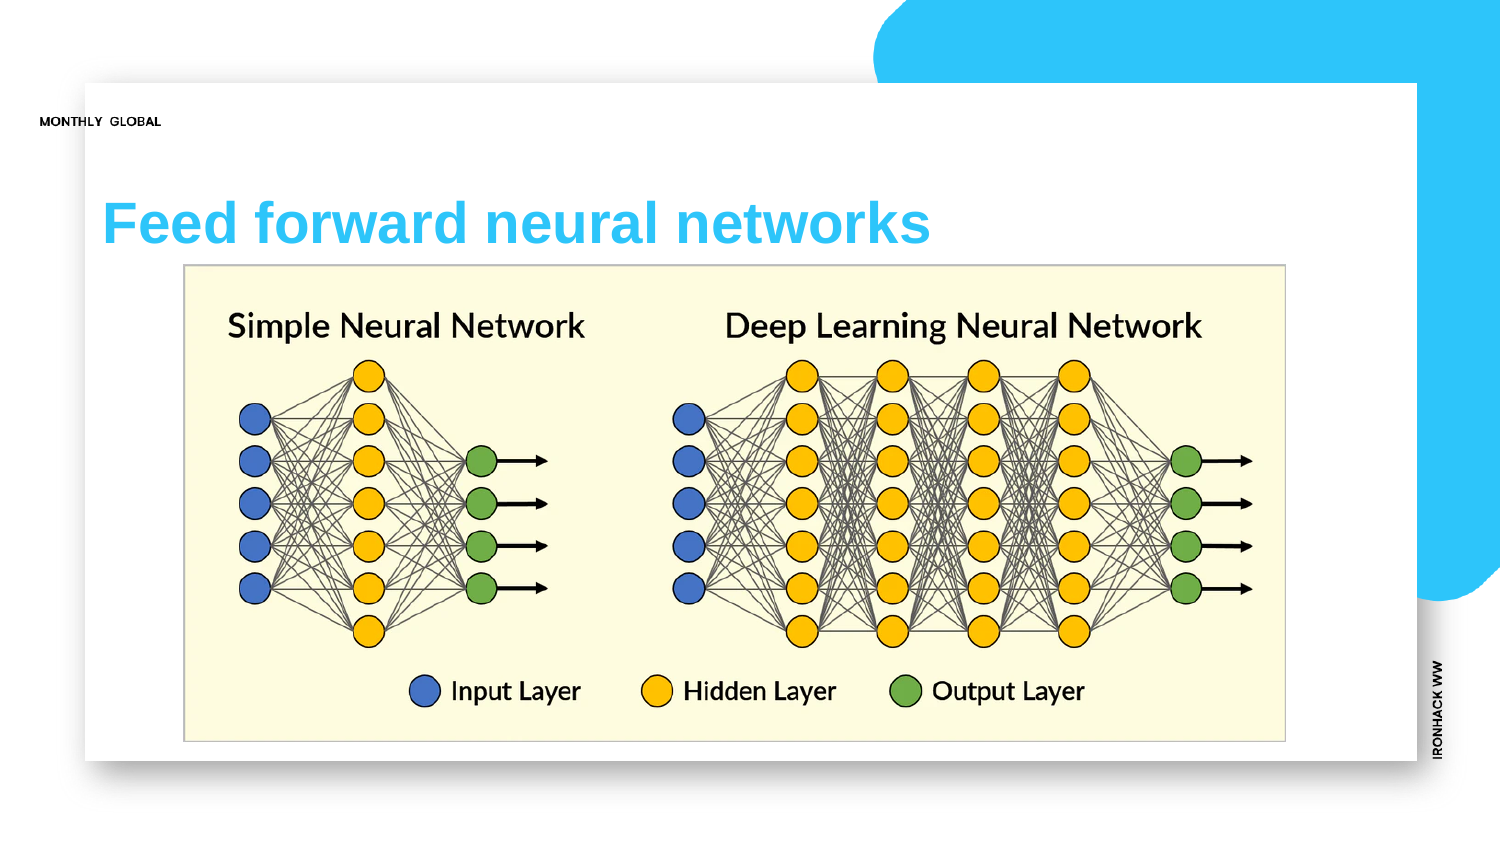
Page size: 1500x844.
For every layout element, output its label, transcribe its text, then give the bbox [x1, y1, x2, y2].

title Feed forward neural networks [87, 170, 1486, 265]
picture [0, 0, 1500, 844]
